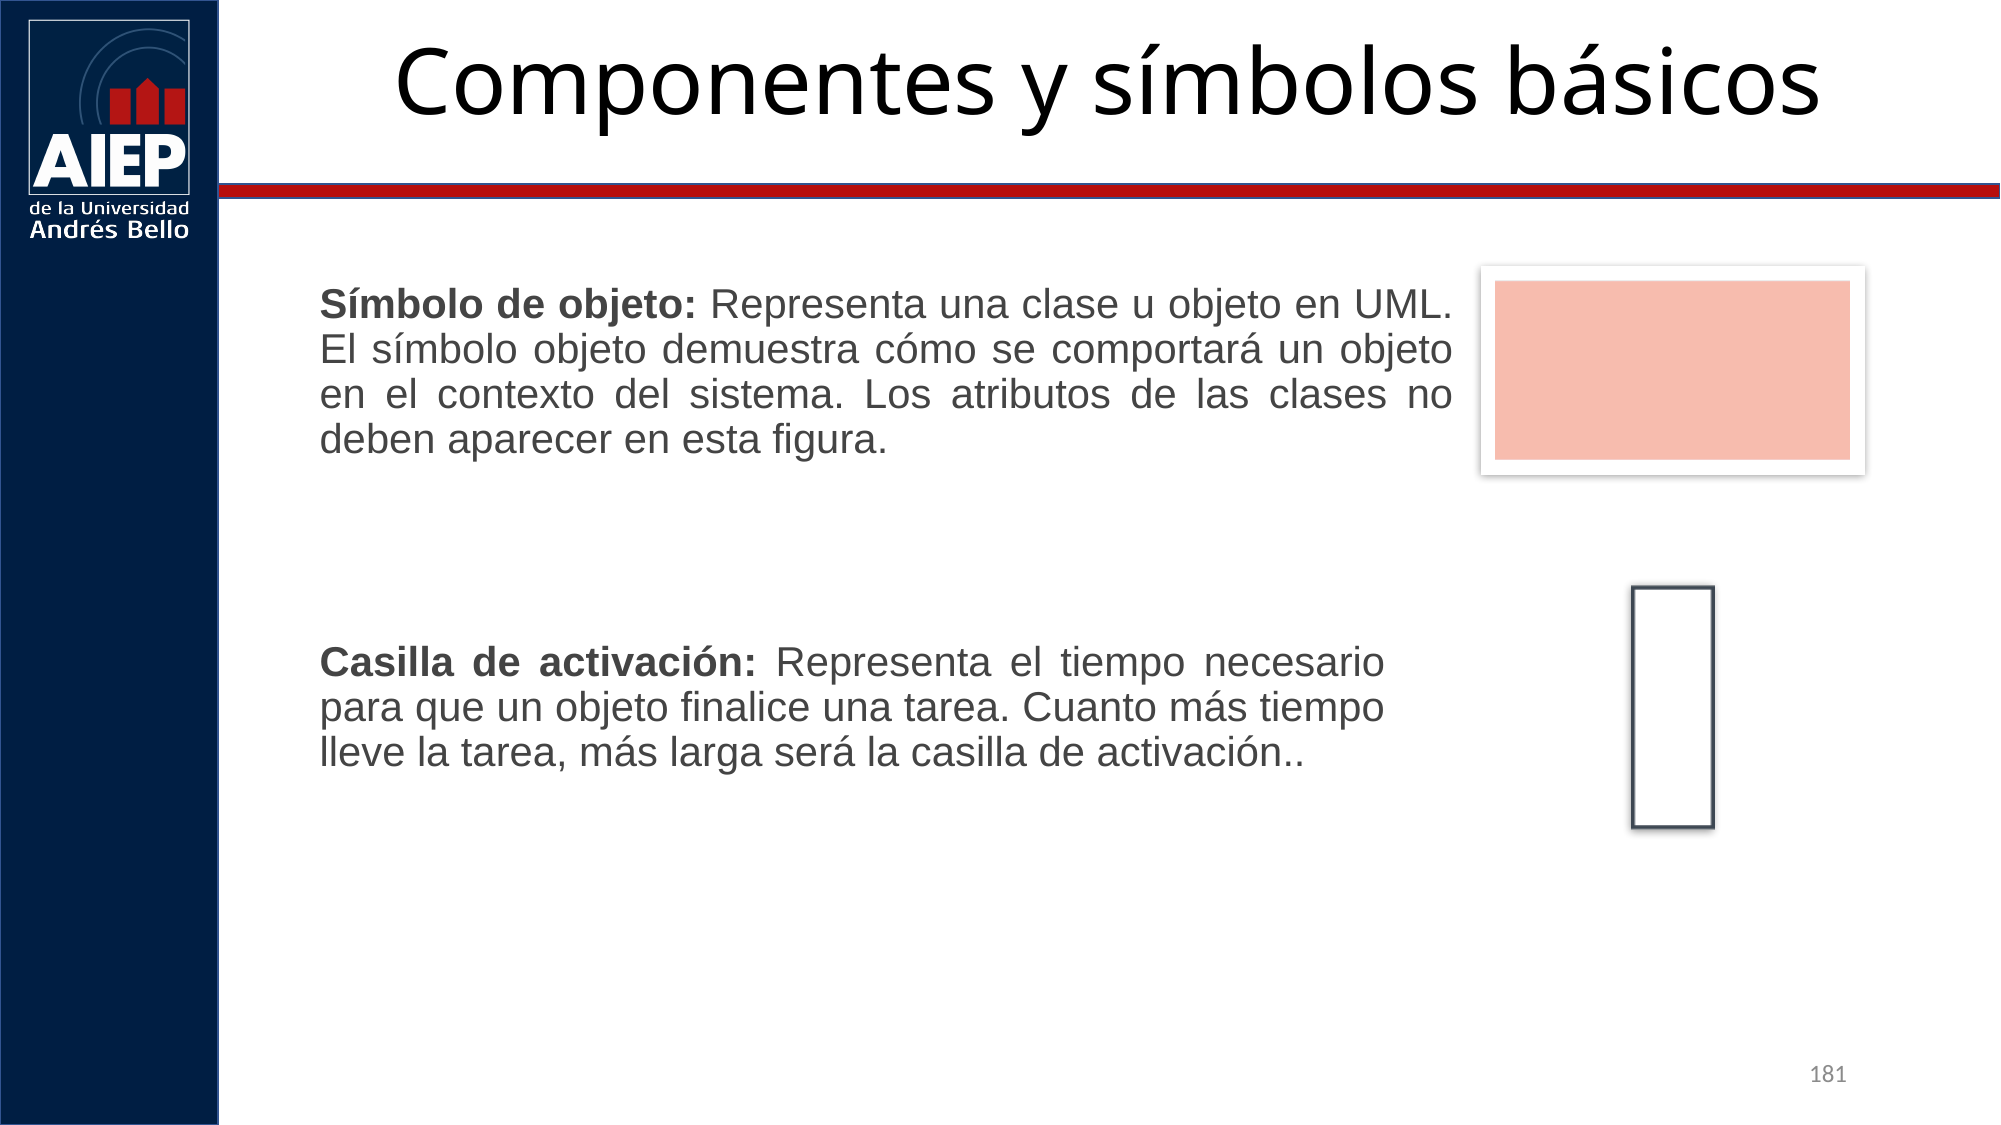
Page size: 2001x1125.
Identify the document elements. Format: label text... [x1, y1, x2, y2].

text_box Componentes y símbolos básicos [239, 28, 1978, 156]
text_box Casilla de activación: Representa el tiempo necesario para que un objeto finalice una tarea. Cuanto más tiempo lleve la tarea, más larga será la casilla de activación.. [304, 633, 1401, 782]
text_box Símbolo de objeto: Representa una clase u objeto en UML. El símbolo objeto demuestra cómo se comportará un objeto en el contexto del sistema. Los atributos de las clases no deben aparecer en esta figura. [304, 275, 1469, 508]
picture [1495, 280, 1851, 461]
text_box [217, 183, 2000, 199]
picture [1631, 584, 1715, 831]
text_box [0, 0, 219, 1125]
picture [19, 12, 199, 246]
slide_number 181 [1412, 1042, 1863, 1103]
